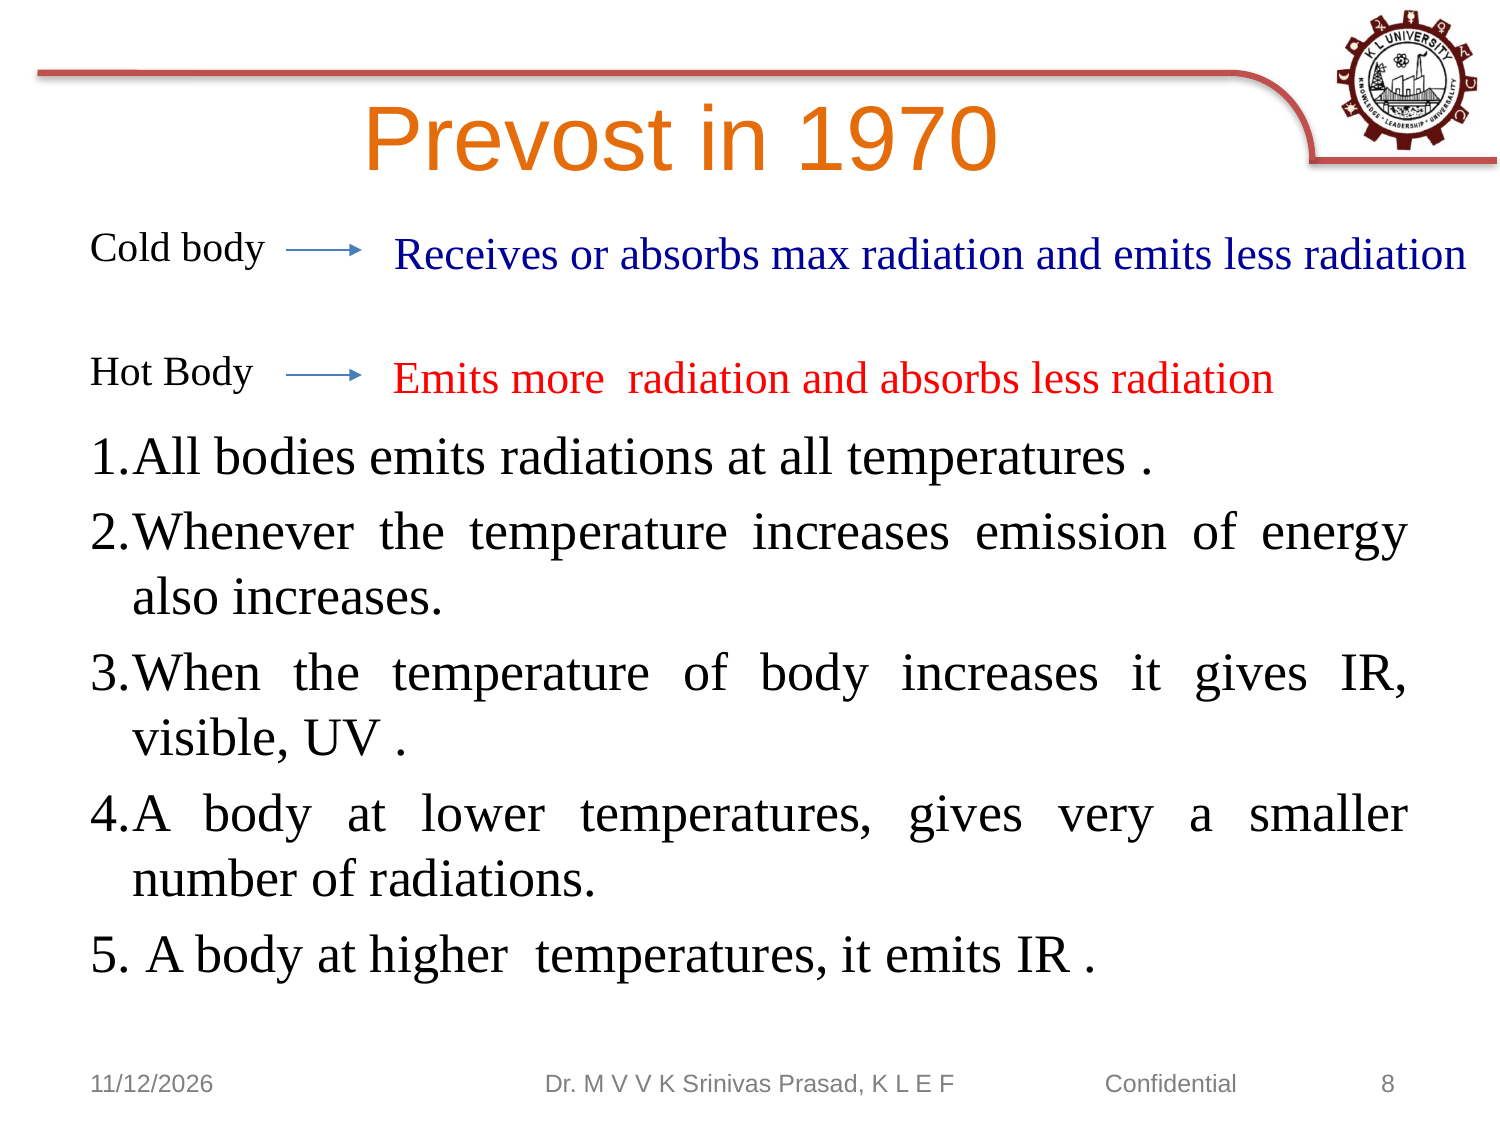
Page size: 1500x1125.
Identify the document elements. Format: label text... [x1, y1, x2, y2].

text_box Emits more radiation and absorbs less radiation [377, 340, 1302, 410]
text_box Hot Body [74, 336, 423, 402]
list All bodies emits radiations at all temperatures . Whenever the temperature increases emission of energy also increases. When the temperature of body increases it gives IR, visible, UV . A body at lower temperatures, gives very a smaller number of radiations. A body at higher temperatures, it emits IR . [74, 412, 1426, 1063]
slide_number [75, 1052, 425, 1113]
picture [1333, 5, 1481, 154]
text_box Cold body [74, 212, 423, 278]
text_box Receives or absorbs max radiation and emits less radiation [378, 216, 1494, 286]
title Prevost in 1970 [74, 79, 1288, 188]
footer Dr. M V V K Srinivas Prasad, K L E F [512, 1052, 988, 1113]
slide_number Confidential 8 [1074, 1052, 1425, 1113]
